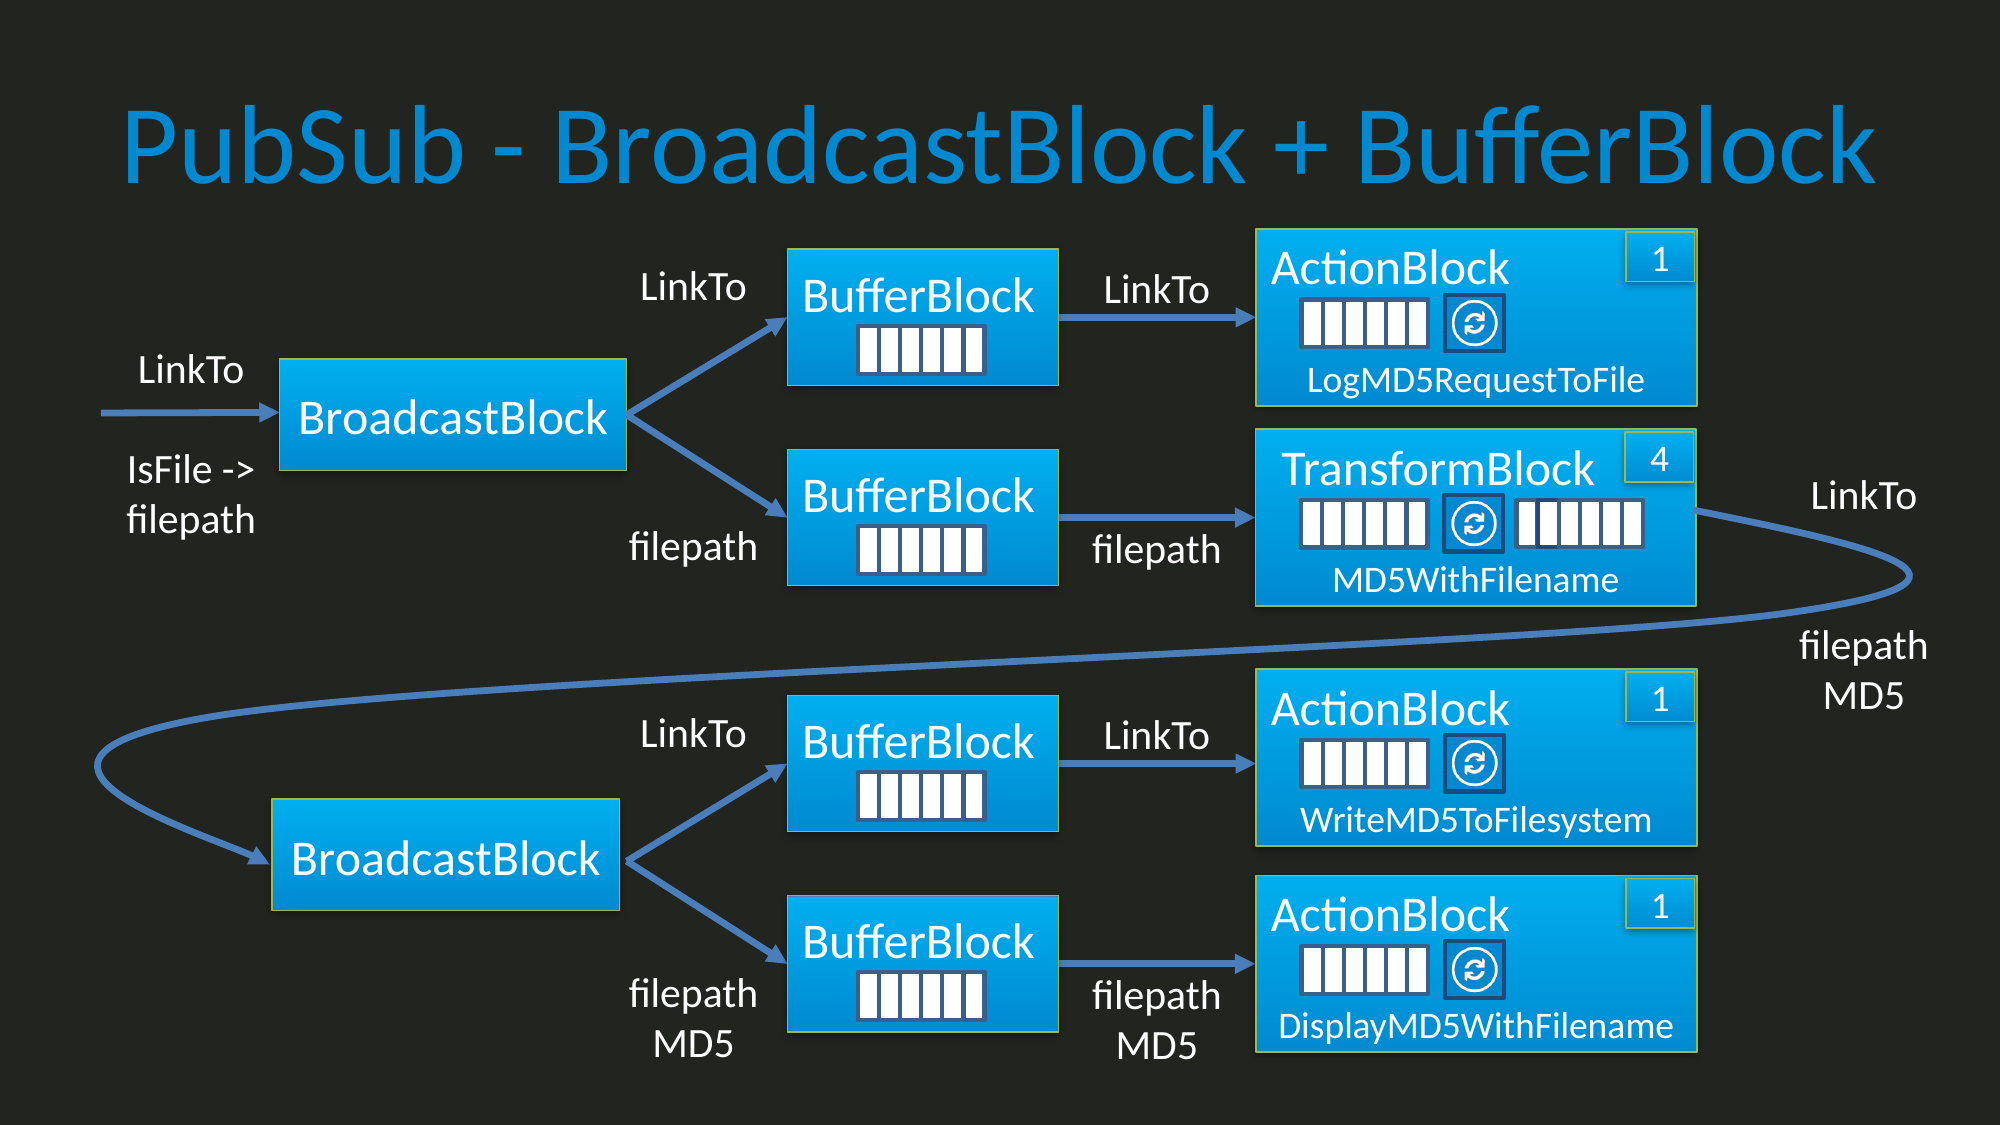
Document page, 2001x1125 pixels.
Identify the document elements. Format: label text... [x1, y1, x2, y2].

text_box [612, 248, 1059, 586]
title PubSub - BroadcastBlock + BufferBlock [99, 45, 1900, 233]
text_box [612, 695, 1059, 1077]
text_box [100, 334, 607, 552]
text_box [1058, 668, 1698, 1080]
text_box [110, 460, 1946, 911]
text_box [1058, 228, 1698, 459]
